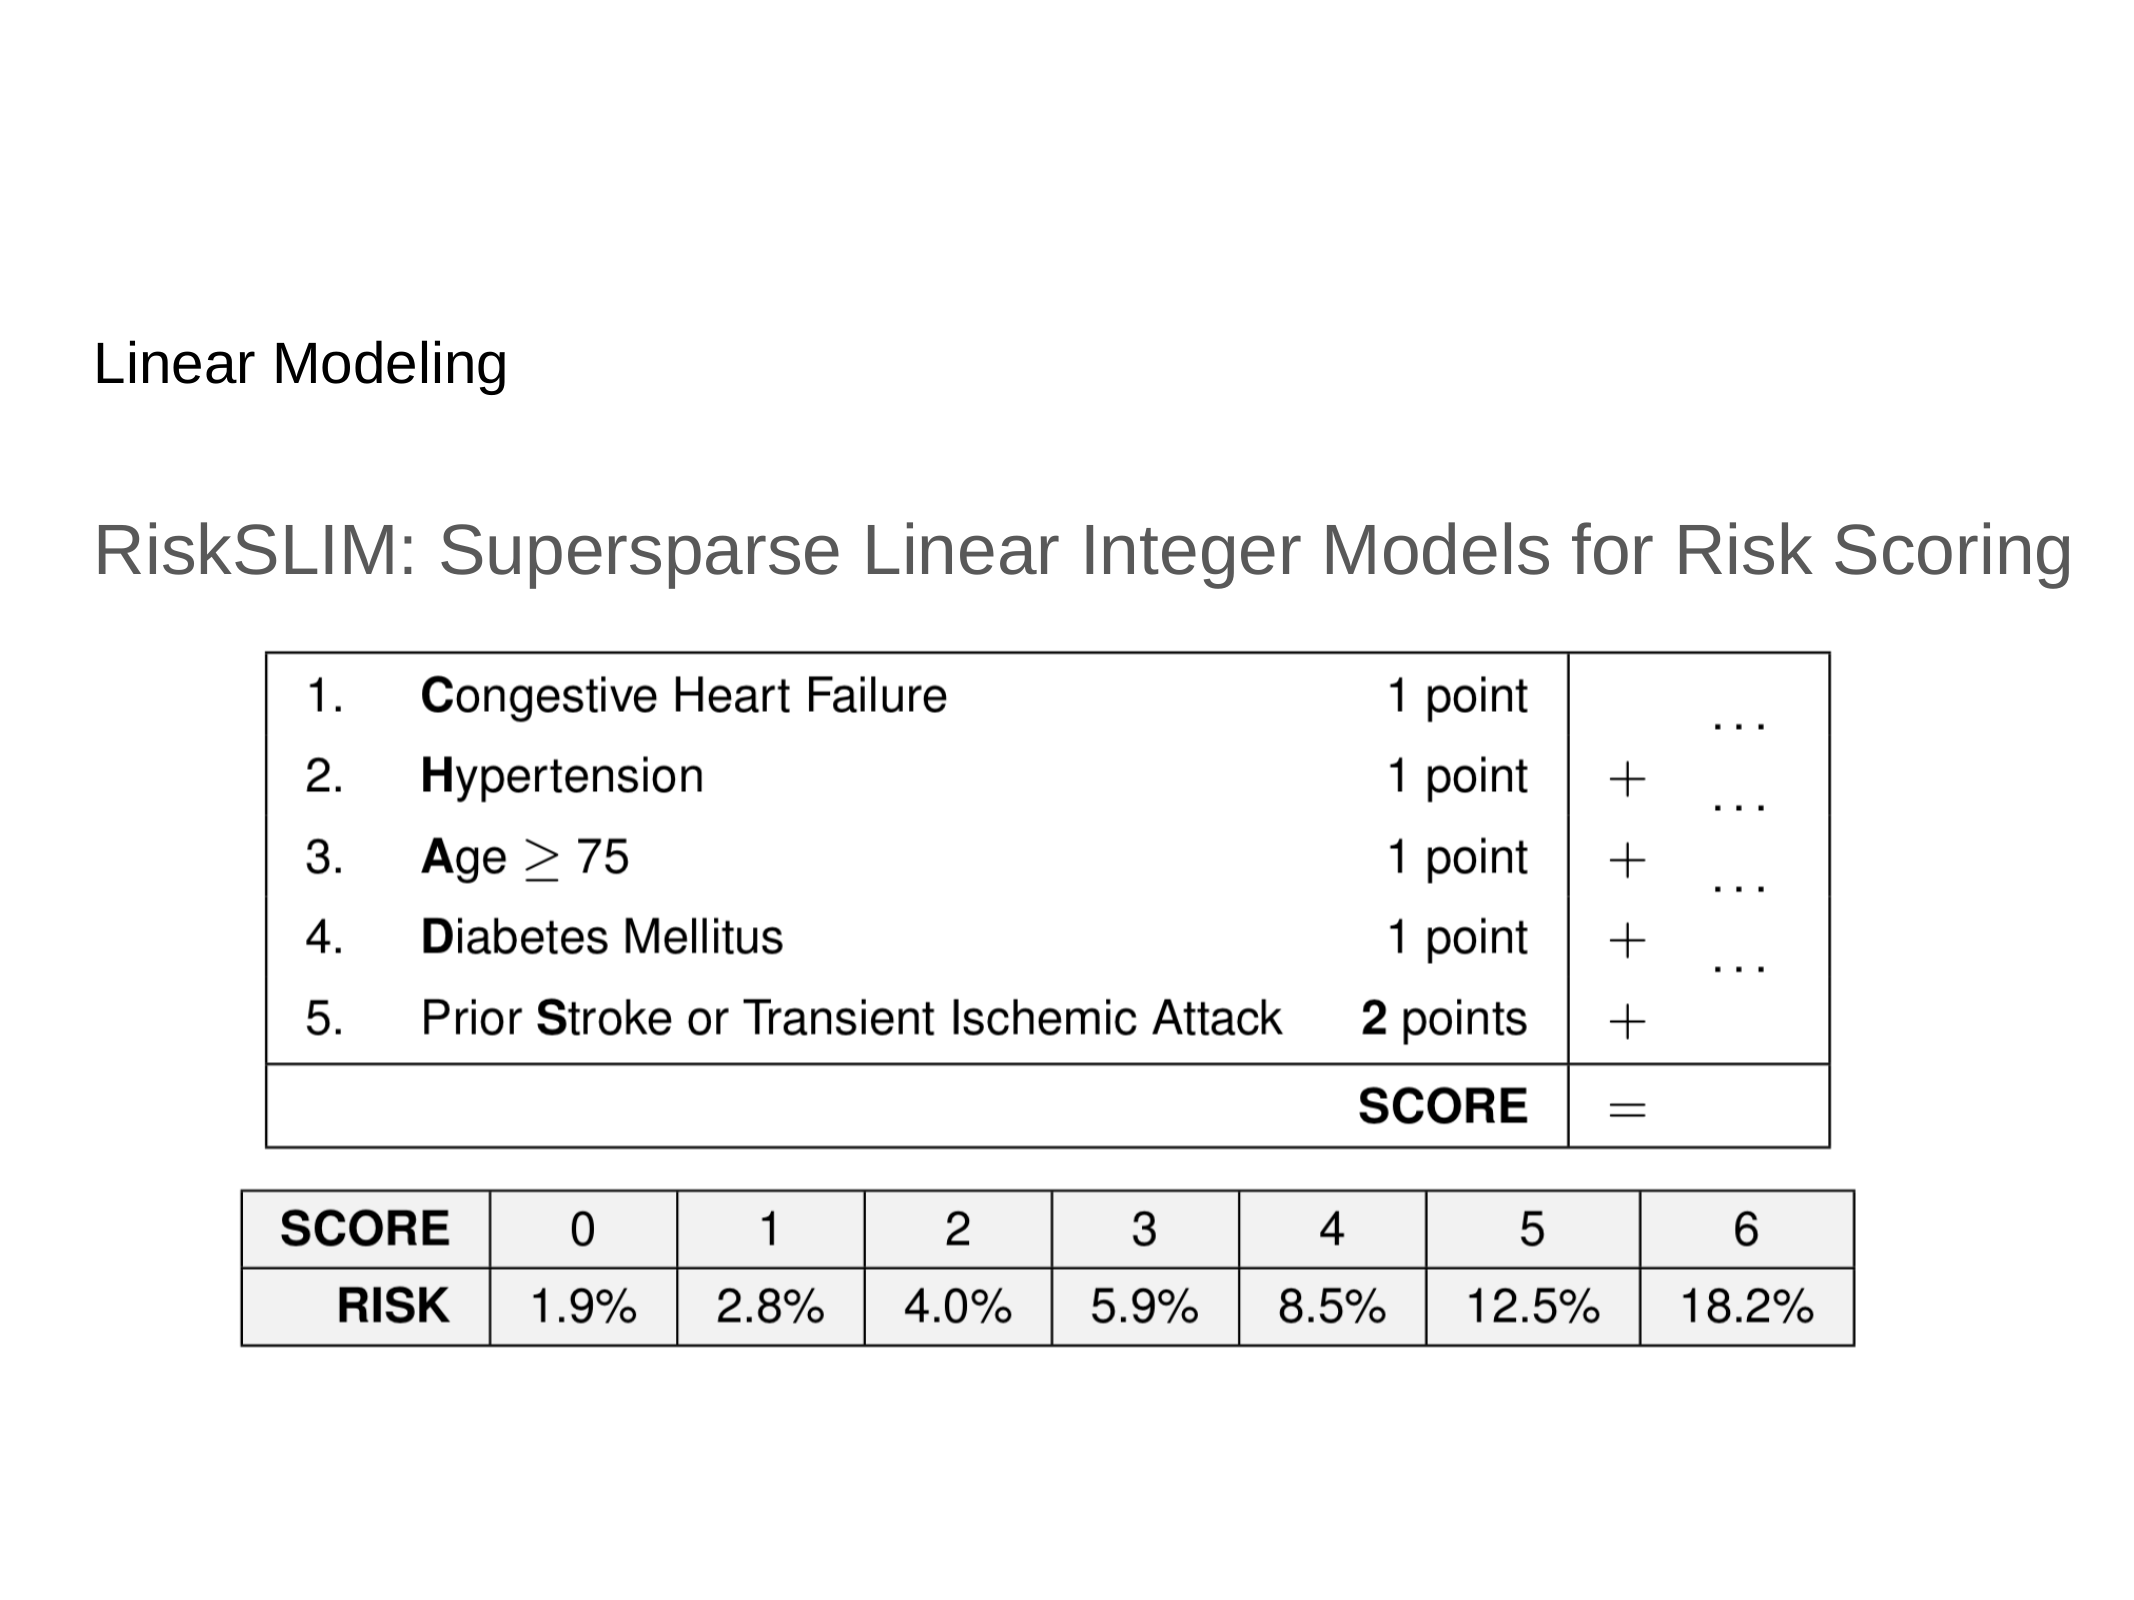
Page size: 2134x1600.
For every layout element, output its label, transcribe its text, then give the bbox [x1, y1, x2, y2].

picture [183, 596, 1923, 1388]
title Linear Modeling [72, 303, 2061, 438]
list RiskSLIM: Supersparse Linear Integer Models for Risk Scoring [72, 468, 2102, 656]
